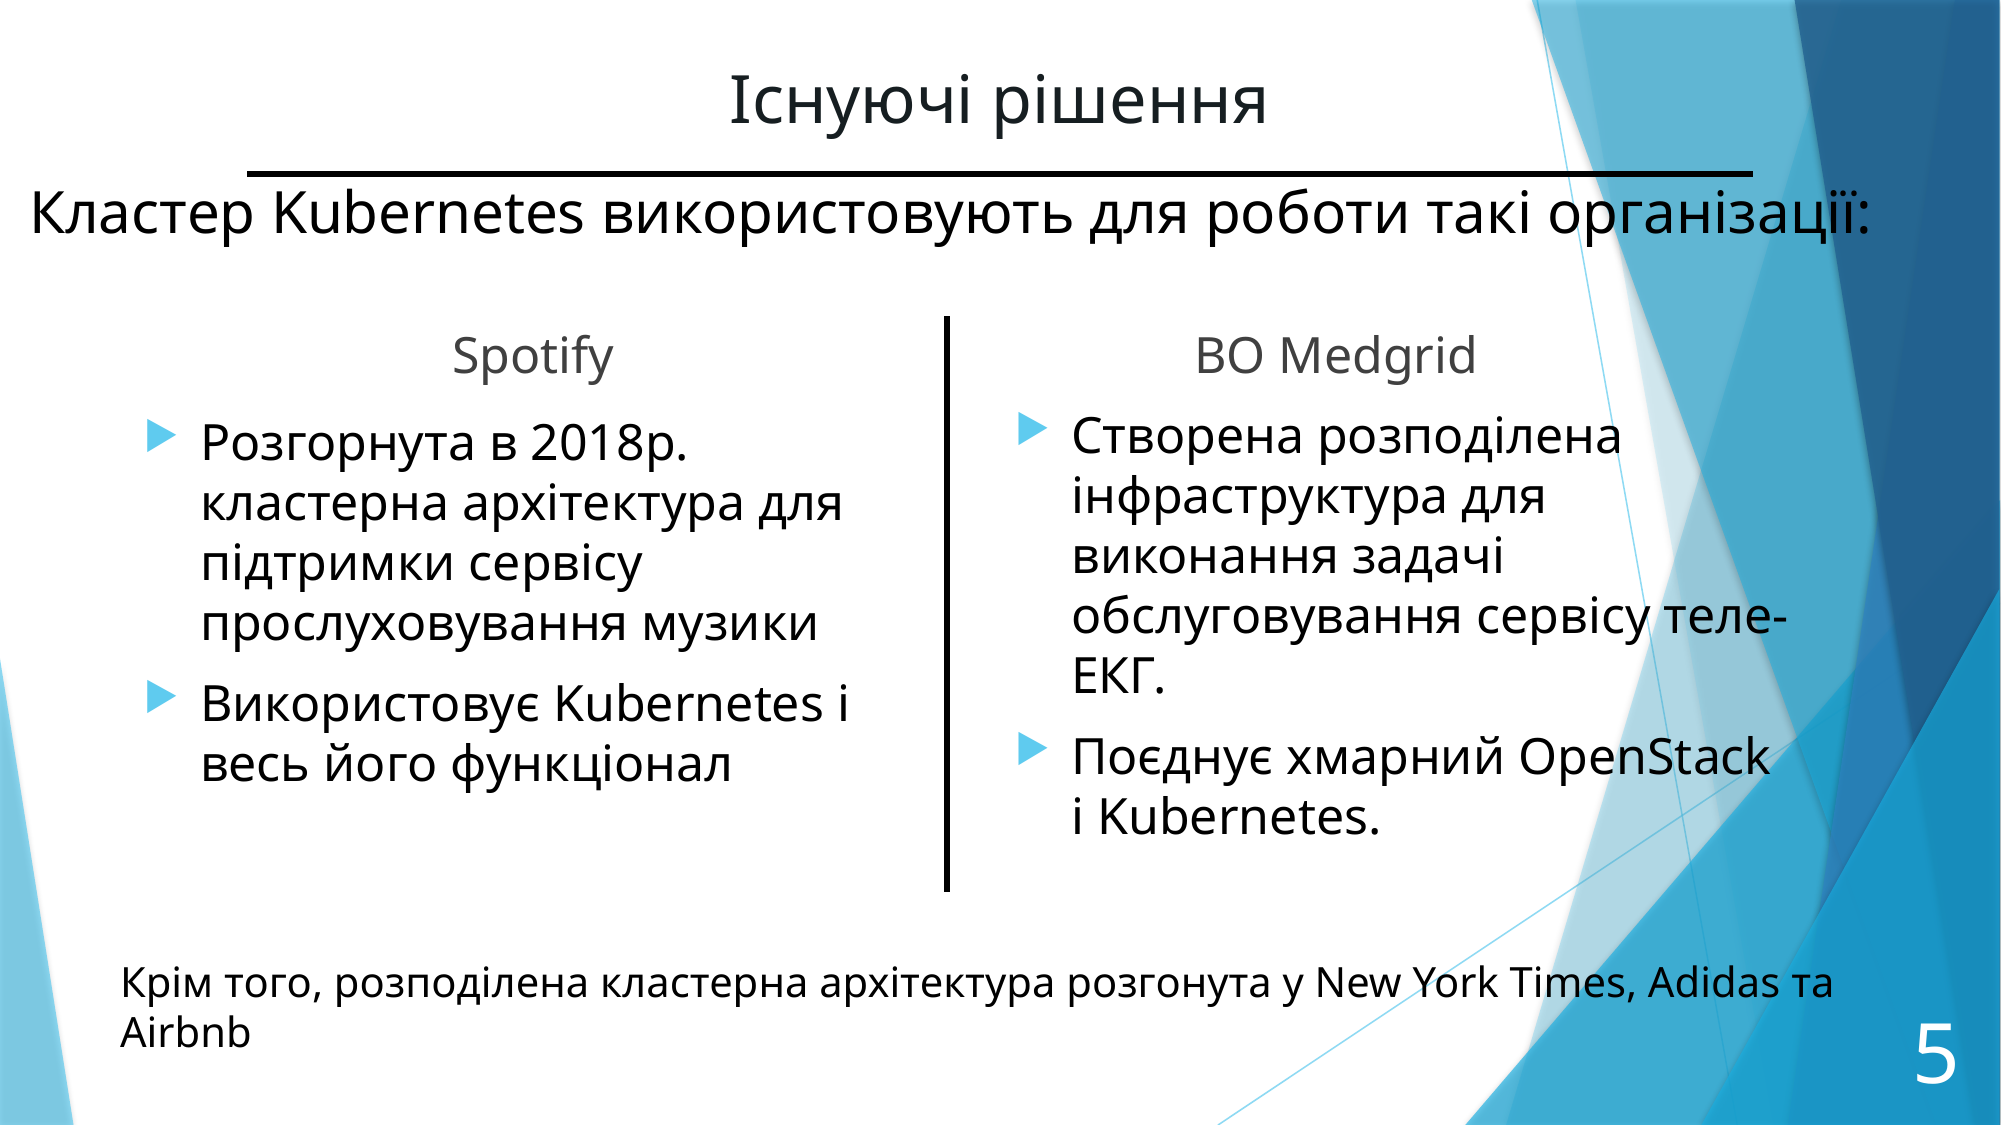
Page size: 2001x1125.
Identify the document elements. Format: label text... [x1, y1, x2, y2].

text_box Кластер Kubernetes використовують для роботи такі організації: [0, 167, 2000, 253]
text_box [943, 583, 951, 894]
list Створена розподілена інфраструктура для виконання задачі обслуговування сервісу теле-ЕКГ. Поєднує хмарний OpenStack і Kubernetes. [999, 395, 1809, 894]
text_box Крім того, розподілена кластерна архітектура розгонута у New York Times, Adidas та Airbnb [105, 948, 1945, 1064]
title Існуючі рішення [300, 49, 1700, 163]
list Розгорнута в 2018р. кластерна архітектура для підтримки сервісу прослуховування музики Використовує Kubernetes і весь його функціонал [128, 403, 939, 901]
list ВО Medgrid [1179, 296, 1945, 392]
slide_number 5 [1862, 1026, 1975, 1087]
text_box [943, 314, 951, 583]
list Spotify [152, 296, 916, 392]
